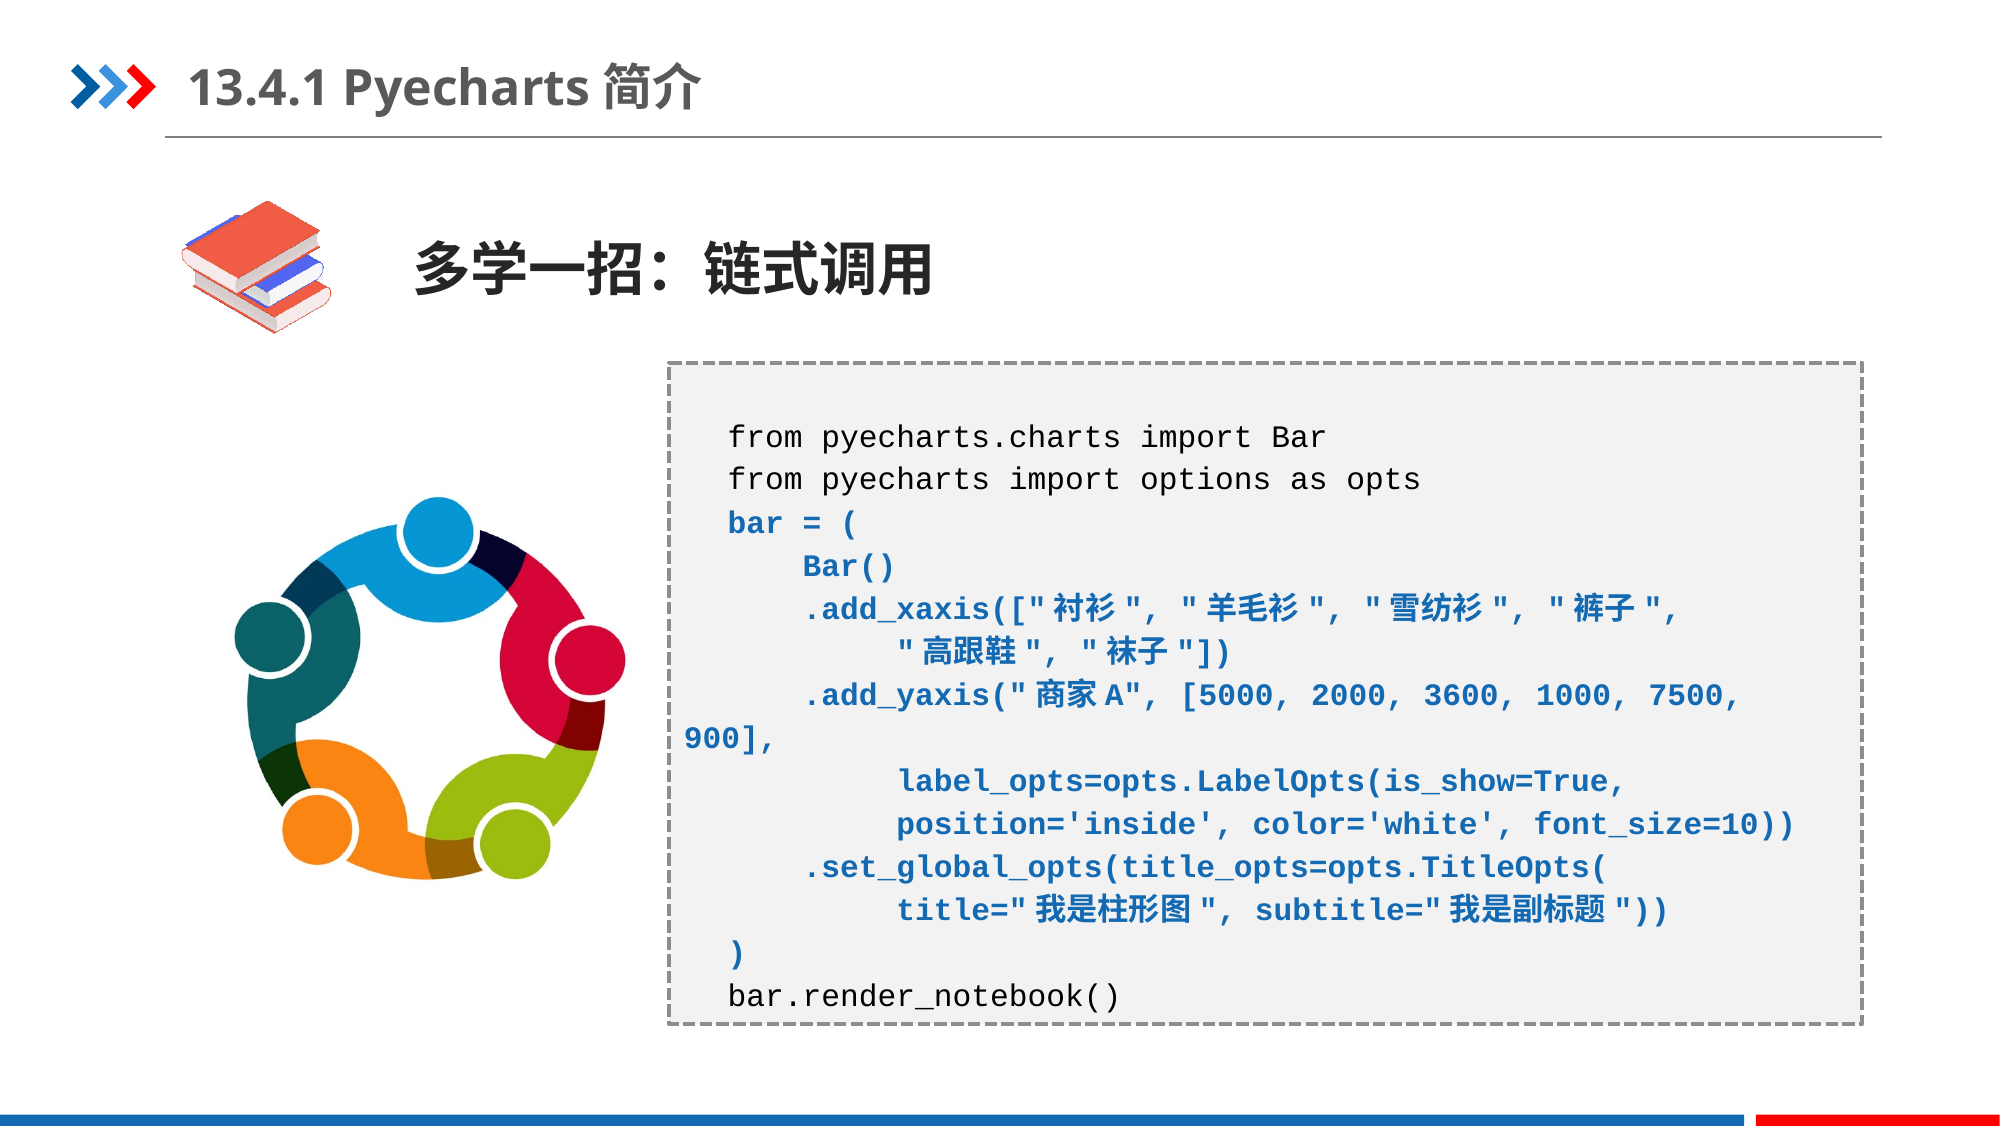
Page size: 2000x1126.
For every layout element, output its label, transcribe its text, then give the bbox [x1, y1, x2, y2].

picture [160, 426, 695, 961]
text_box 13.4.1 Pyecharts简介 [187, 43, 870, 127]
text_box [667, 1014, 1864, 1026]
text_box [667, 361, 1864, 414]
picture [160, 172, 351, 362]
text_box 多学一招：链式调用 [397, 224, 1328, 310]
text_box from pyecharts.charts import Bar from pyecharts import options as opts bar = ( Bar() .add_xaxis(["衬衫", "羊毛衫", "雪纺衫", "裤子", "高跟鞋", "袜子"]) .add_yaxis("商家A", [5000, 2000, 3600, 1000, 7500, 900], label_opts=opts.LabelOpts(is_show=True, position='inside', color='white', font_size=10)) .set_global_opts(title_opts=opts.TitleOpts( title="我是柱形图", subtitle="我是副标题")) ) bar.render_notebook() [669, 402, 1863, 1021]
